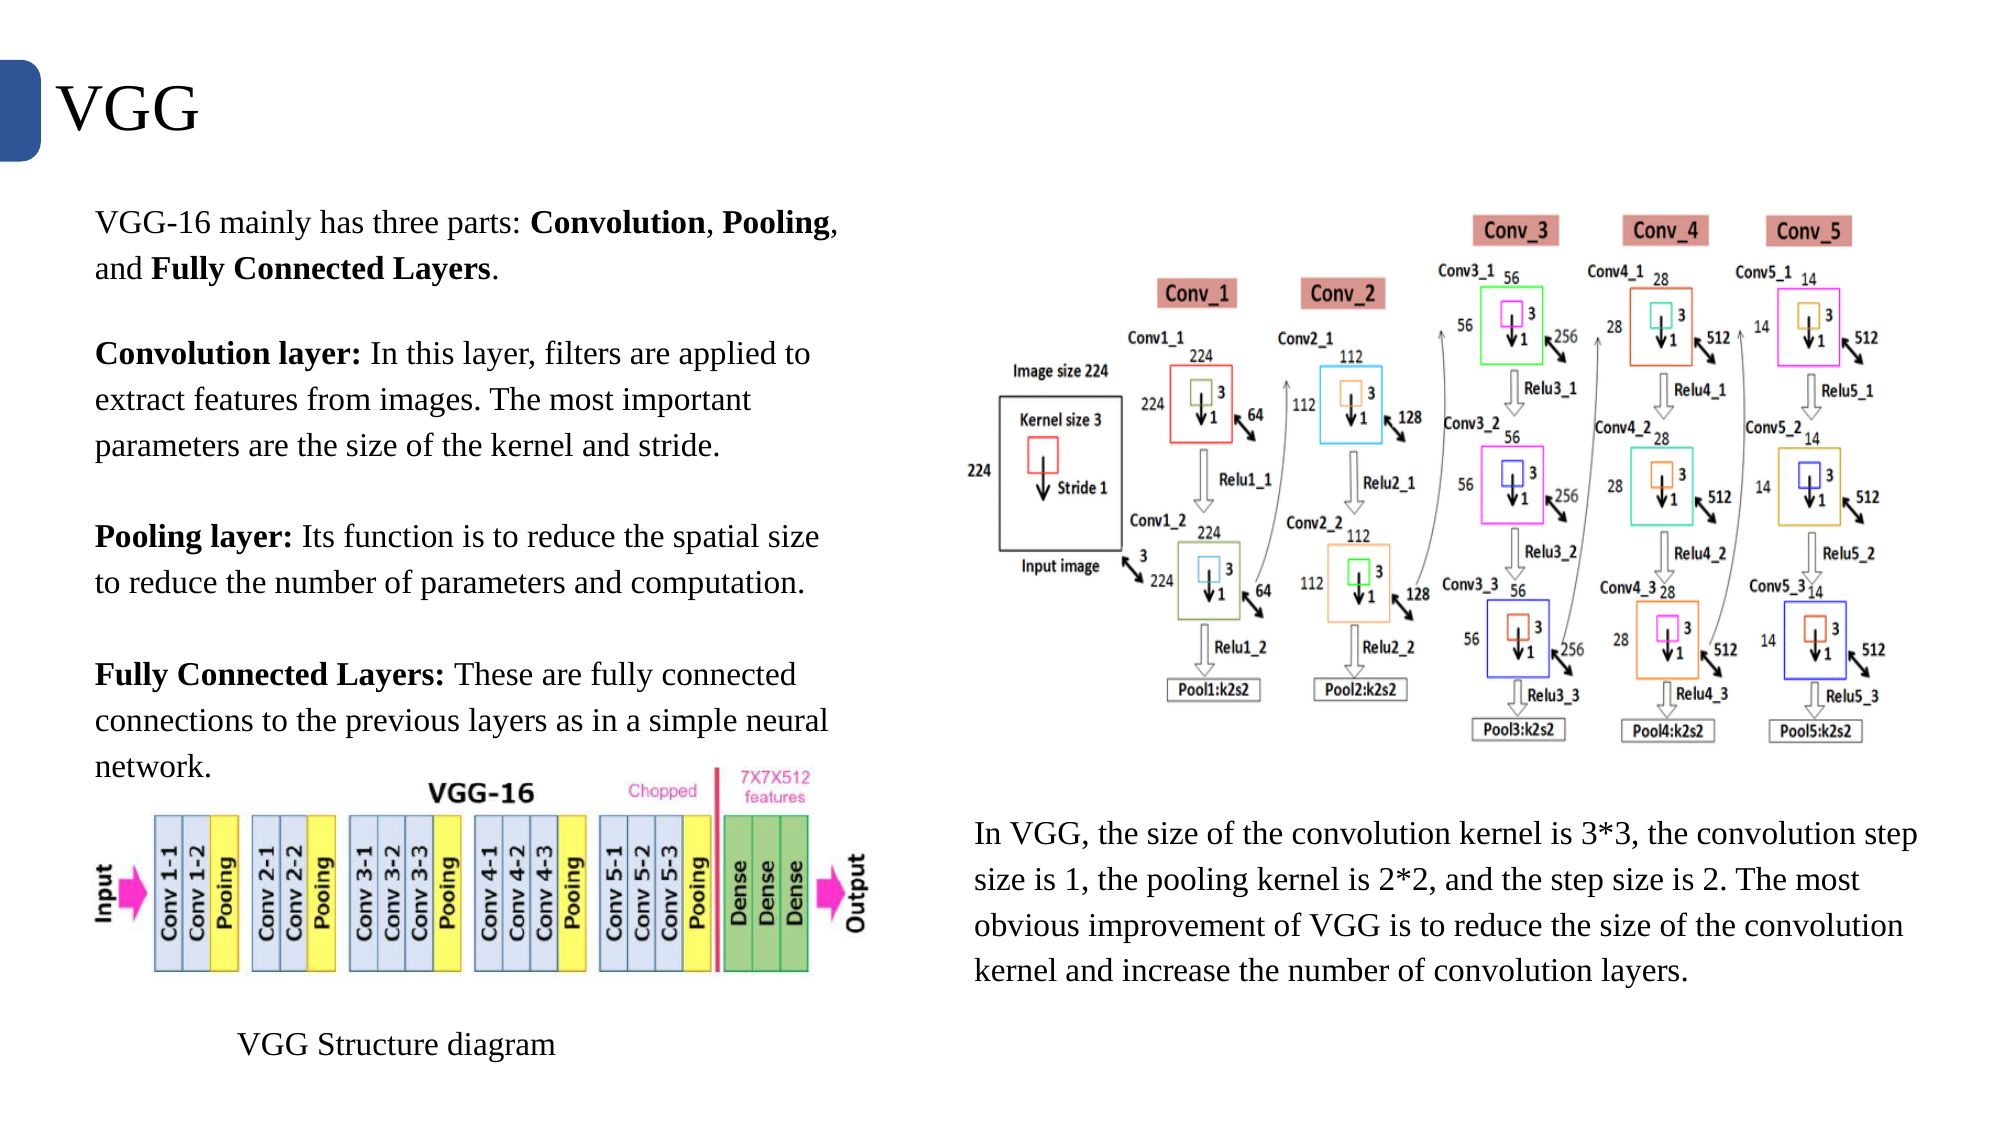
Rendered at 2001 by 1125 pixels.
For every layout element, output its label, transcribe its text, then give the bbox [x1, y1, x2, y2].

text_box [0, 59, 40, 162]
picture [959, 206, 1894, 753]
text_box VGG [40, 0, 1766, 218]
text_box In VGG, the size of the convolution kernel is 3*3, the convolution step size is 1, the pooling kernel is 2*2, and the step size is 2. The most obvious improvement of VGG is to reduce the size of the convolution kernel and increase the number of convolution layers. [959, 797, 1983, 996]
picture [79, 752, 879, 996]
text_box VGG Structure diagram [221, 1014, 594, 1070]
text_box Convolution layer: In this layer, filters are applied to extract features from images. The most important parameters are the size of the kernel and stride. Pooling layer: Its function is to reduce the spatial size to reduce the number of parameters and computation. Fully Connected Layers: These are fully connected connections to the previous layers as in a simple neural network. [79, 317, 854, 752]
text_box VGG-16 mainly has three parts: Convolution, Pooling, and Fully Connected Layers. [79, 187, 879, 294]
